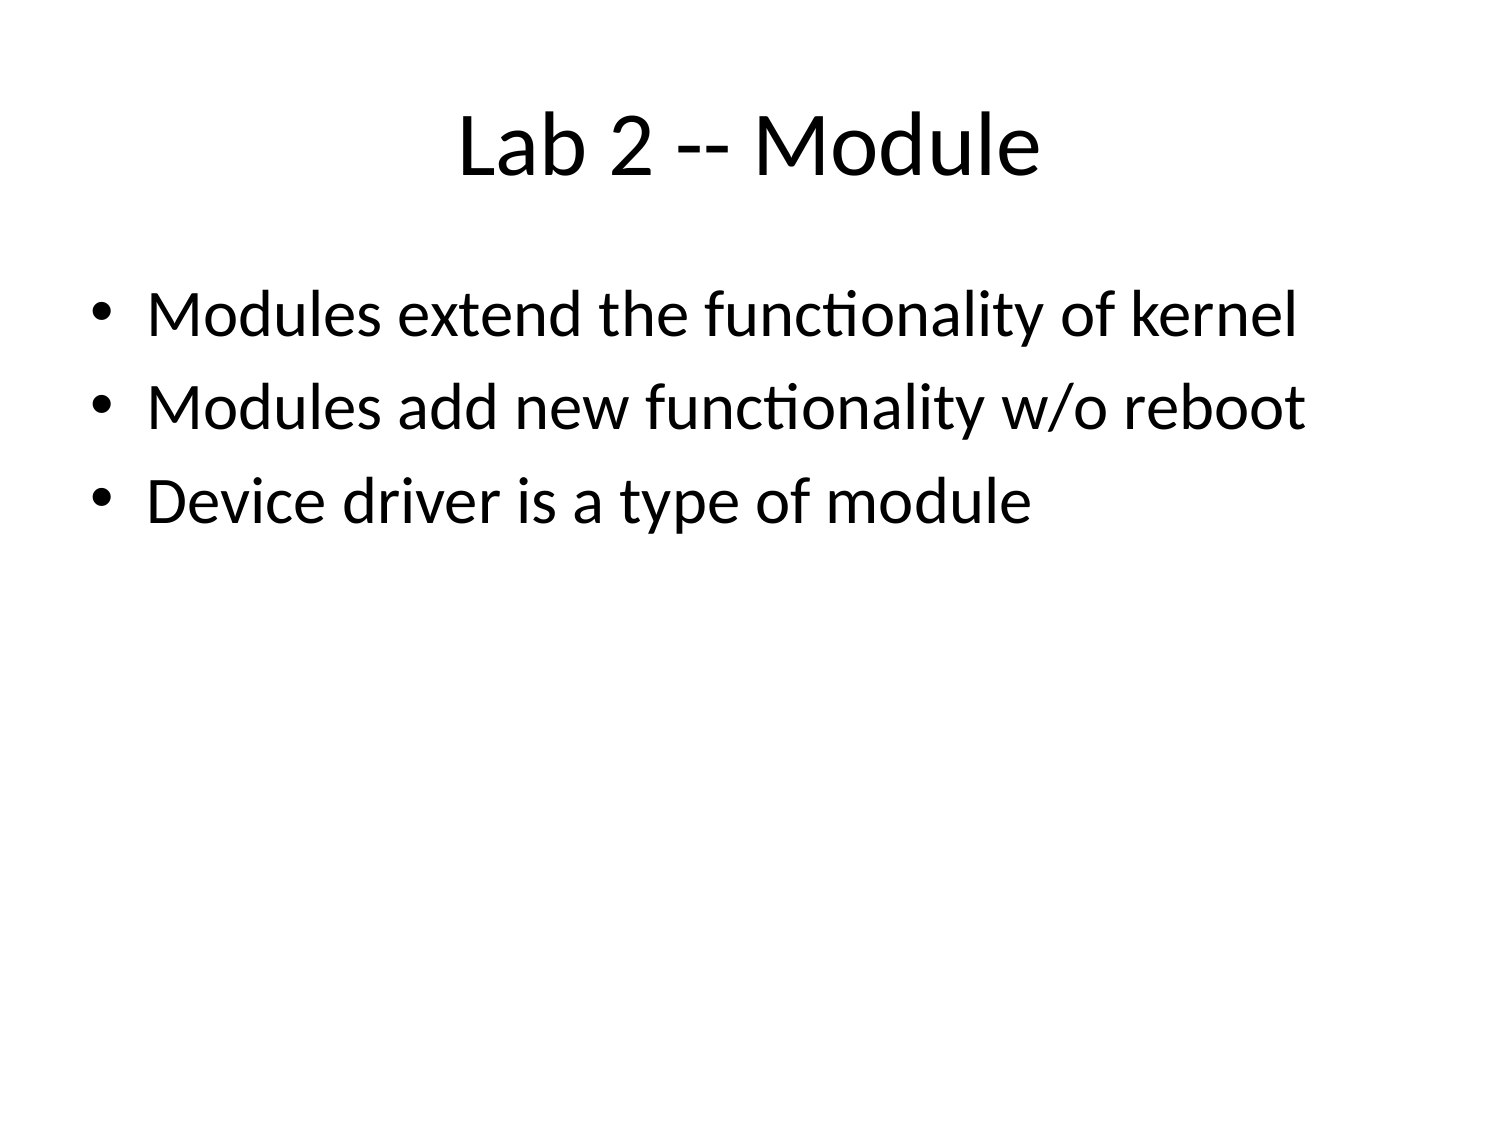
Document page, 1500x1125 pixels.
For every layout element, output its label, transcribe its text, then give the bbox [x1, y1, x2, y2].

title Lab 2 -- Module [75, 45, 1425, 233]
list Modules extend the functionality of kernel Modules add new functionality w/o reboot Device driver is a type of module [75, 262, 1425, 1005]
